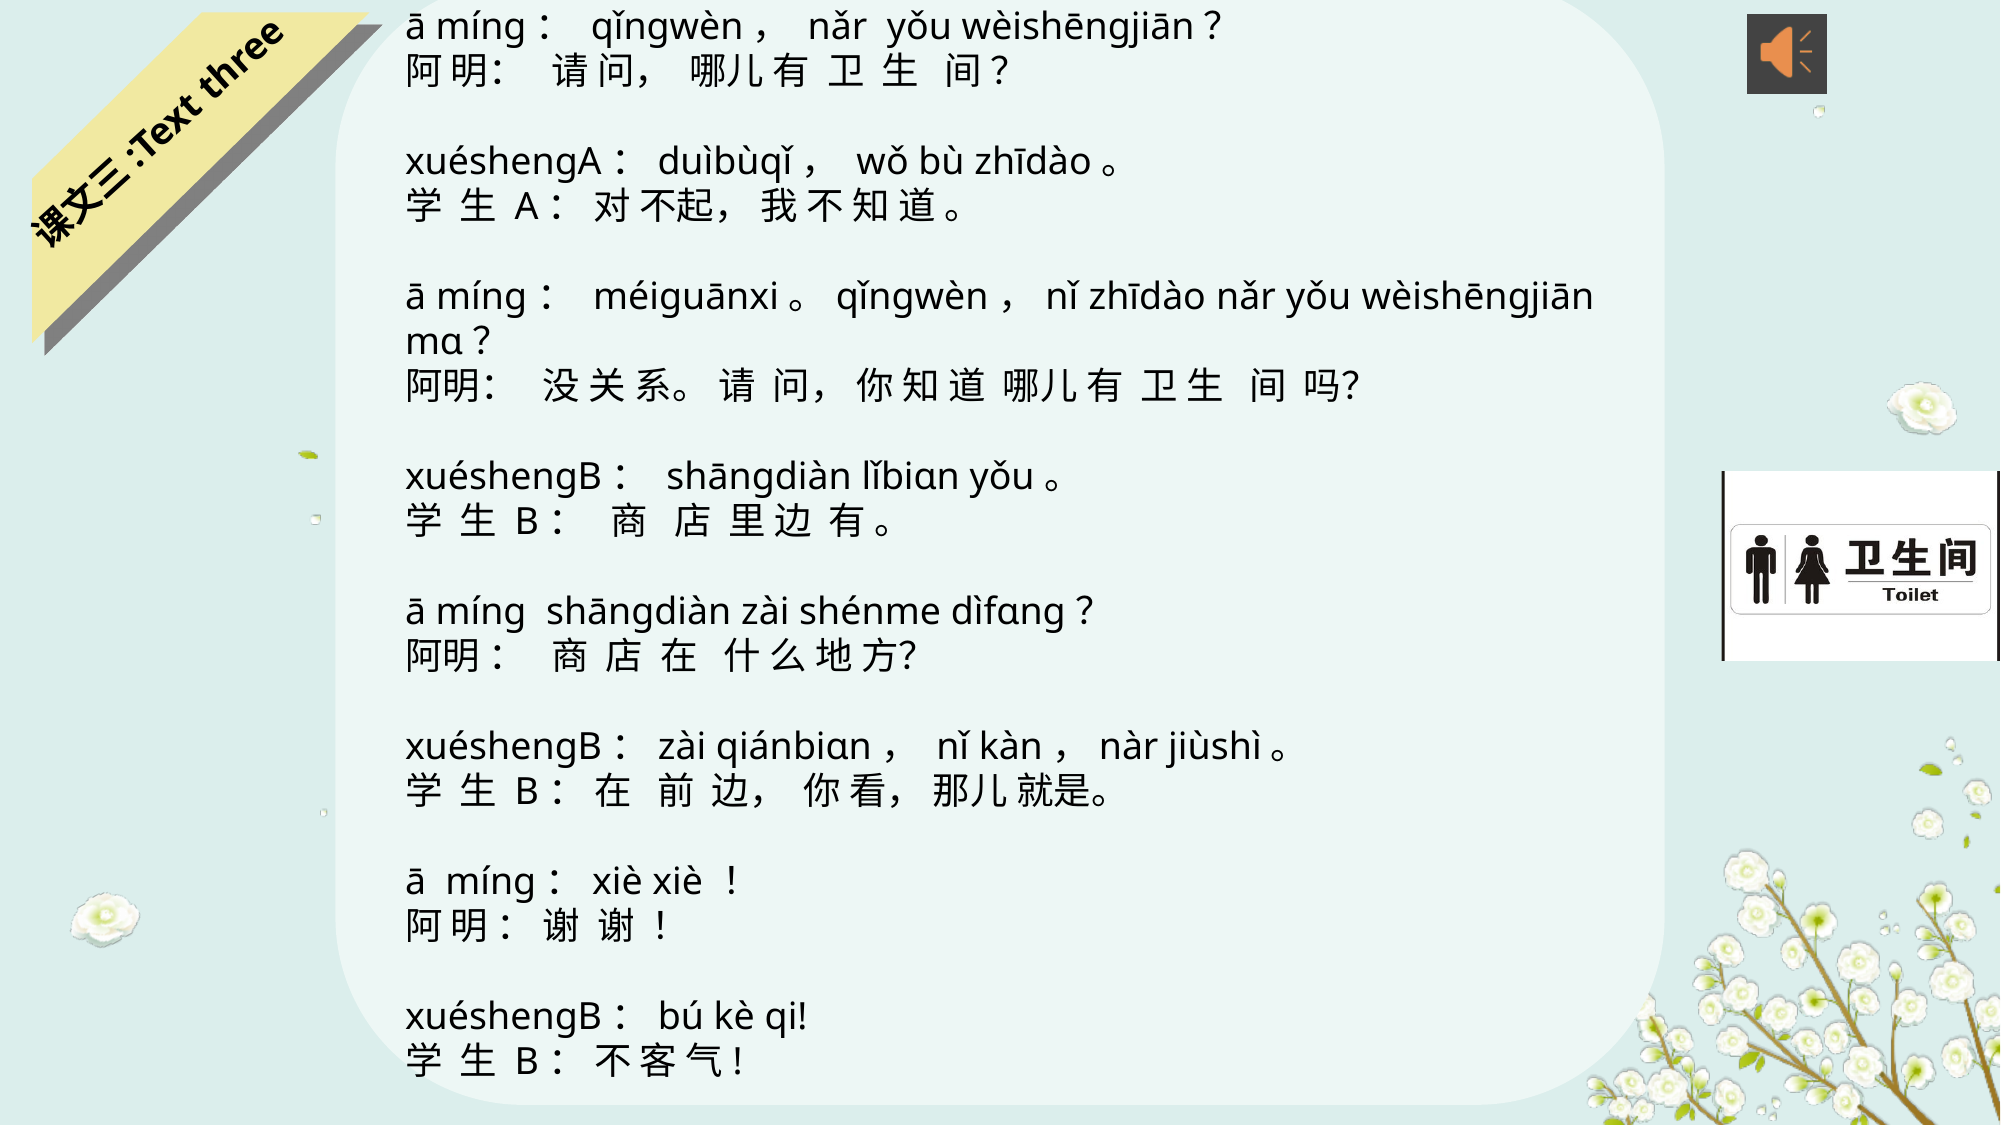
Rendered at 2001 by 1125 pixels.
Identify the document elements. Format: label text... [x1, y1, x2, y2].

picture [119, 409, 334, 864]
text_box ā mínɡ： qǐnɡwèn， nǎr yǒu wèishēnɡjiān？ 阿 明： 请 问， 哪儿 有 卫 生 间 ？ xuéshenɡA：duìbùqǐ， wǒ bù zhīdào。 学 生 A： 对 不起， 我 不 知 道 。 ā mínɡ： méiɡuānxi。qǐnɡwèn，nǐ zhīdào nǎr yǒu wèishēnɡjiān mɑ？ 阿明： 没 关 系。 请 问， 你 知 道 哪儿 有 卫 生 间 吗？ xuéshenɡB： shānɡdiàn lǐbiɑn yǒu。 学 生 B： 商 店 里 边 有 。 ā mínɡ shānɡdiàn zài shénme dìfɑnɡ？ 阿明 ： 商 店 在 什 么 地 方？ xuéshenɡB：zài qiánbiɑn， nǐ kàn，nàr jiùshì。 学 生 B： 在 前 边， 你 看， 那儿 就是。 ā mínɡ：xiè xiè ！ 阿 明 ： 谢 谢 ！ xuéshenɡB：bú kè qi! 学 生 B： 不 客 气! [334, 0, 1666, 1106]
picture [1609, 13, 2000, 661]
picture [51, 867, 162, 973]
picture [1522, 667, 2000, 1125]
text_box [0, 13, 385, 342]
